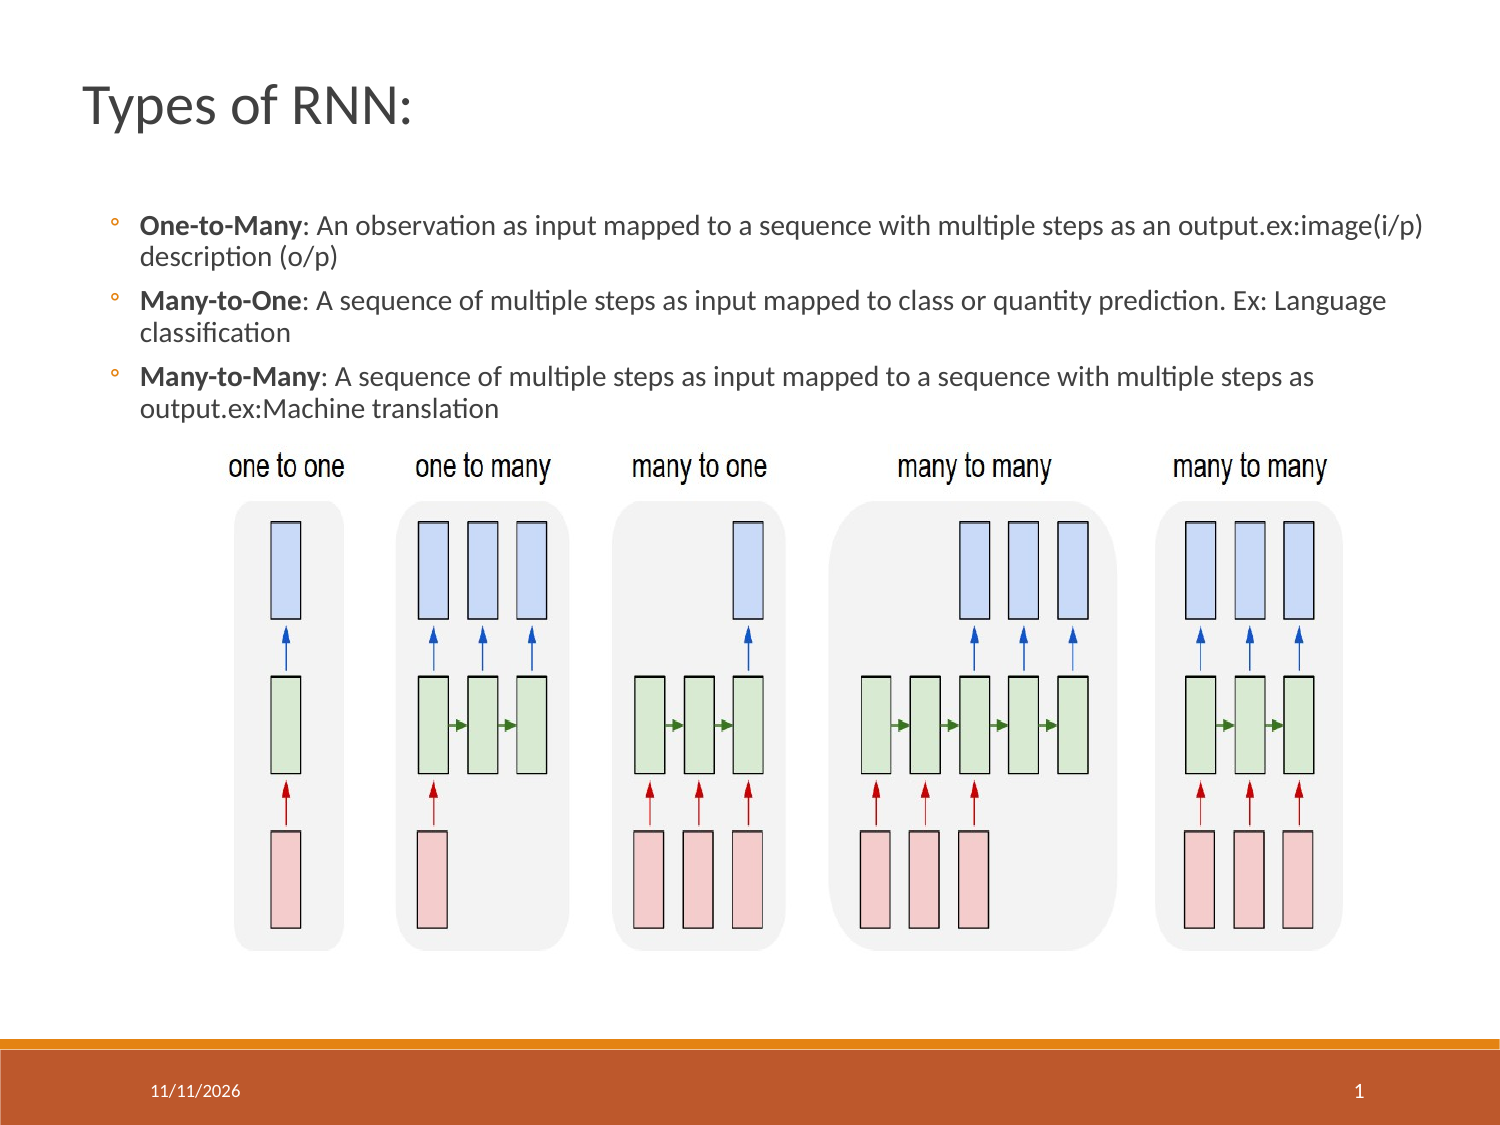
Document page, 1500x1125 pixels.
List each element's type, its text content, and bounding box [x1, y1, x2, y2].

slide_number 27-Feb-24 [135, 1059, 440, 1120]
picture [217, 443, 1353, 965]
list Types of RNN: One-to-Many: An observation as input mapped to a sequence with multiple steps as an output.ex:image(i/p) description (o/p) Many-to-One: A sequence of multiple steps as input mapped to class or quantity prediction. Ex: Language classification Many-to-Many: A sequence of multiple steps as input mapped to a sequence with multiple steps as output.ex:Machine translation [76, 66, 1425, 988]
slide_number 7 [1218, 1059, 1380, 1120]
